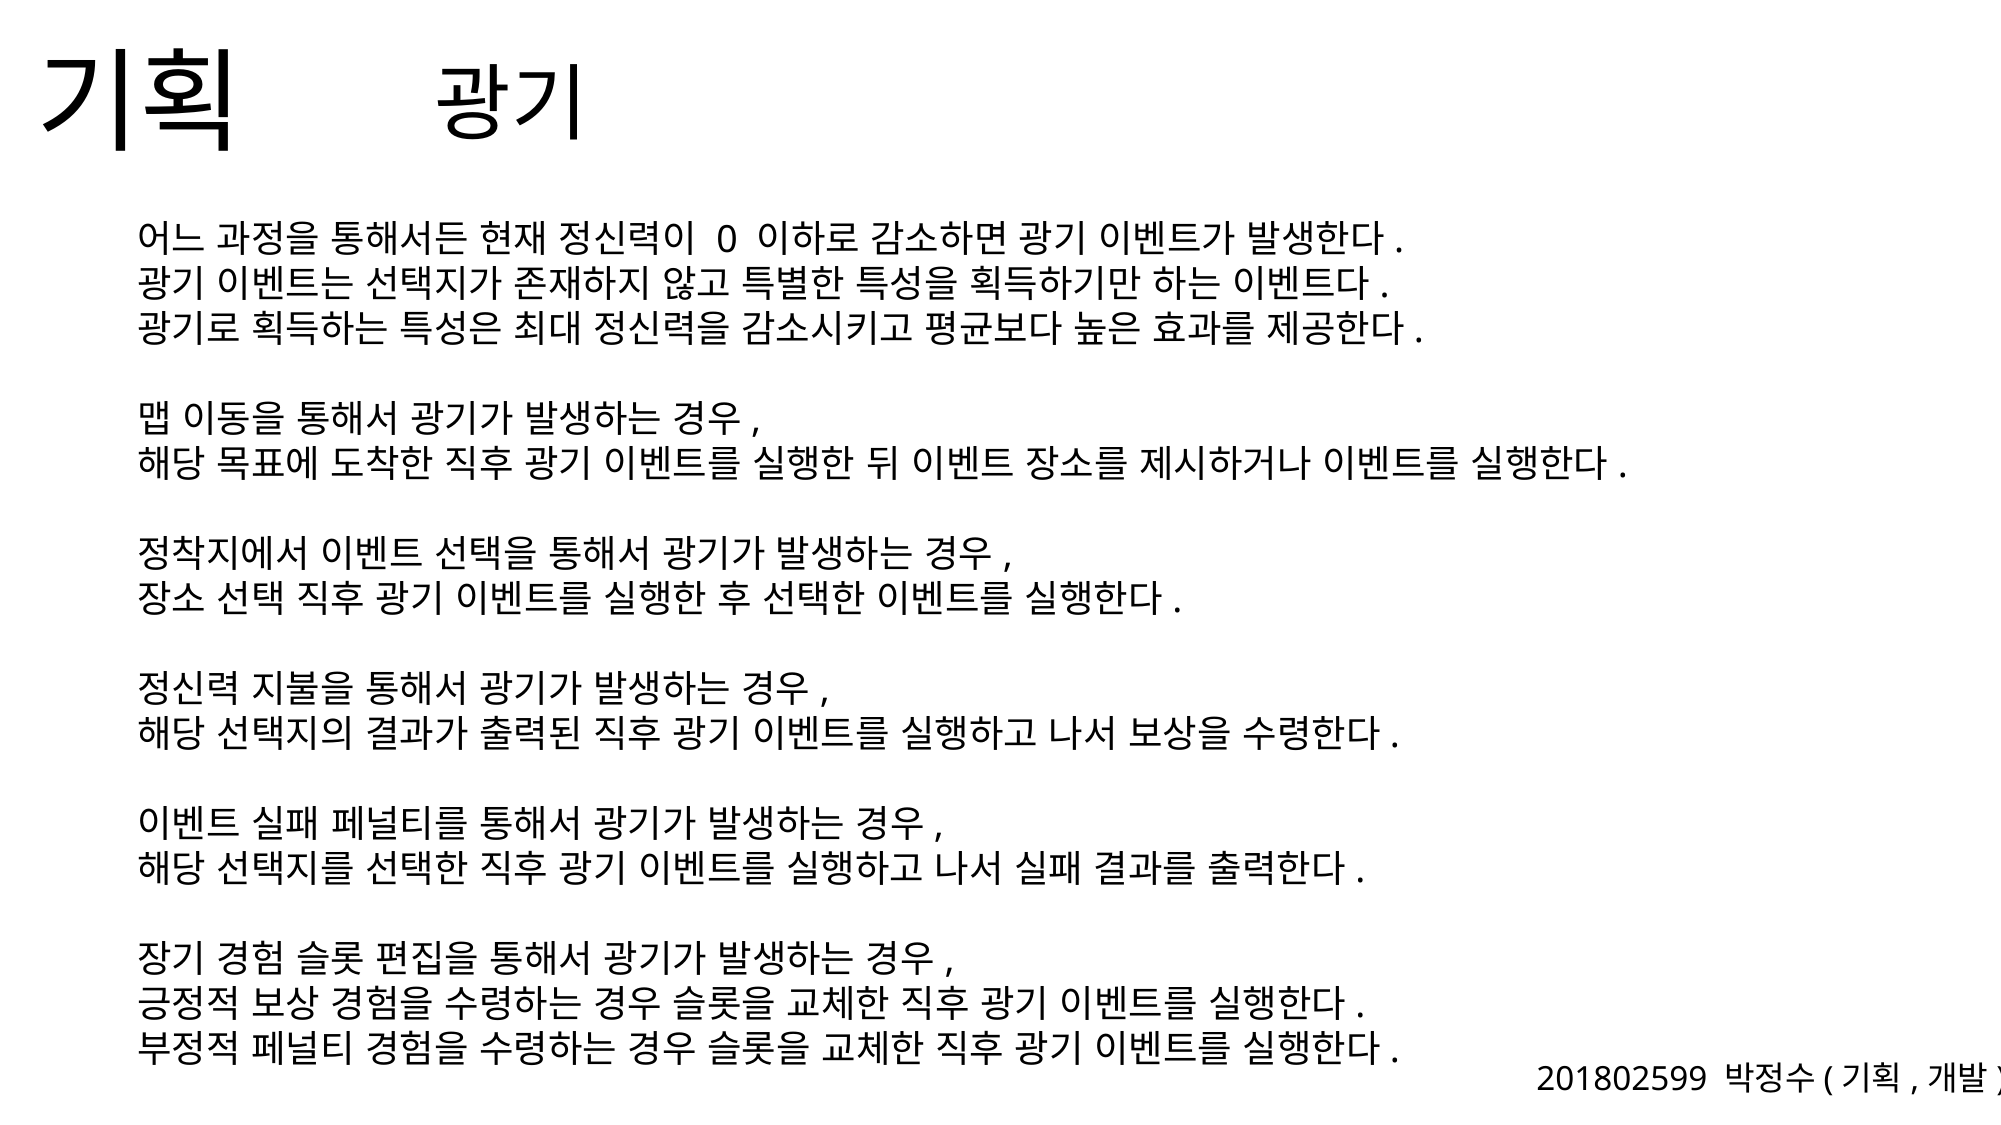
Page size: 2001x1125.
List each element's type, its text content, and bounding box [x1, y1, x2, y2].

text_box 어느 과정을 통해서든 현재 정신력이 0 이하로 감소하면 광기 이벤트가 발생한다. 광기 이벤트는 선택지가 존재하지 않고 특별한 특성을 획득하기만 하는 이벤트다. 광기로 획득하는 특성은 최대 정신력을 감소시키고 평균보다 높은 효과를 제공한다. 맵 이동을 통해서 광기가 발생하는 경우, 해당 목표에 도착한 직후 광기 이벤트를 실행한 뒤 이벤트 장소를 제시하거나 이벤트를 실행한다. 정착지에서 이벤트 선택을 통해서 광기가 발생하는 경우, 장소 선택 직후 광기 이벤트를 실행한 후 선택한 이벤트를 실행한다. 정신력 지불을 통해서 광기가 발생하는 경우, 해당 선택지의 결과가 출력된 직후 광기 이벤트를 실행하고 나서 보상을 수령한다. 이벤트 실패 페널티를 통해서 광기가 발생하는 경우, 해당 선택지를 선택한 직후 광기 이벤트를 실행하고 나서 실패 결과를 출력한다. 장기 경험 슬롯 편집을 통해서 광기가 발생하는 경우, 긍정적 보상 경험을 수령하는 경우 슬롯을 교체한 직후 광기 이벤트를 실행한다. 부정적 페널티 경험을 수령하는 경우 슬롯을 교체한 직후 광기 이벤트를 실행한다. [122, 207, 1790, 1122]
text_box 광기 [419, 42, 1273, 158]
